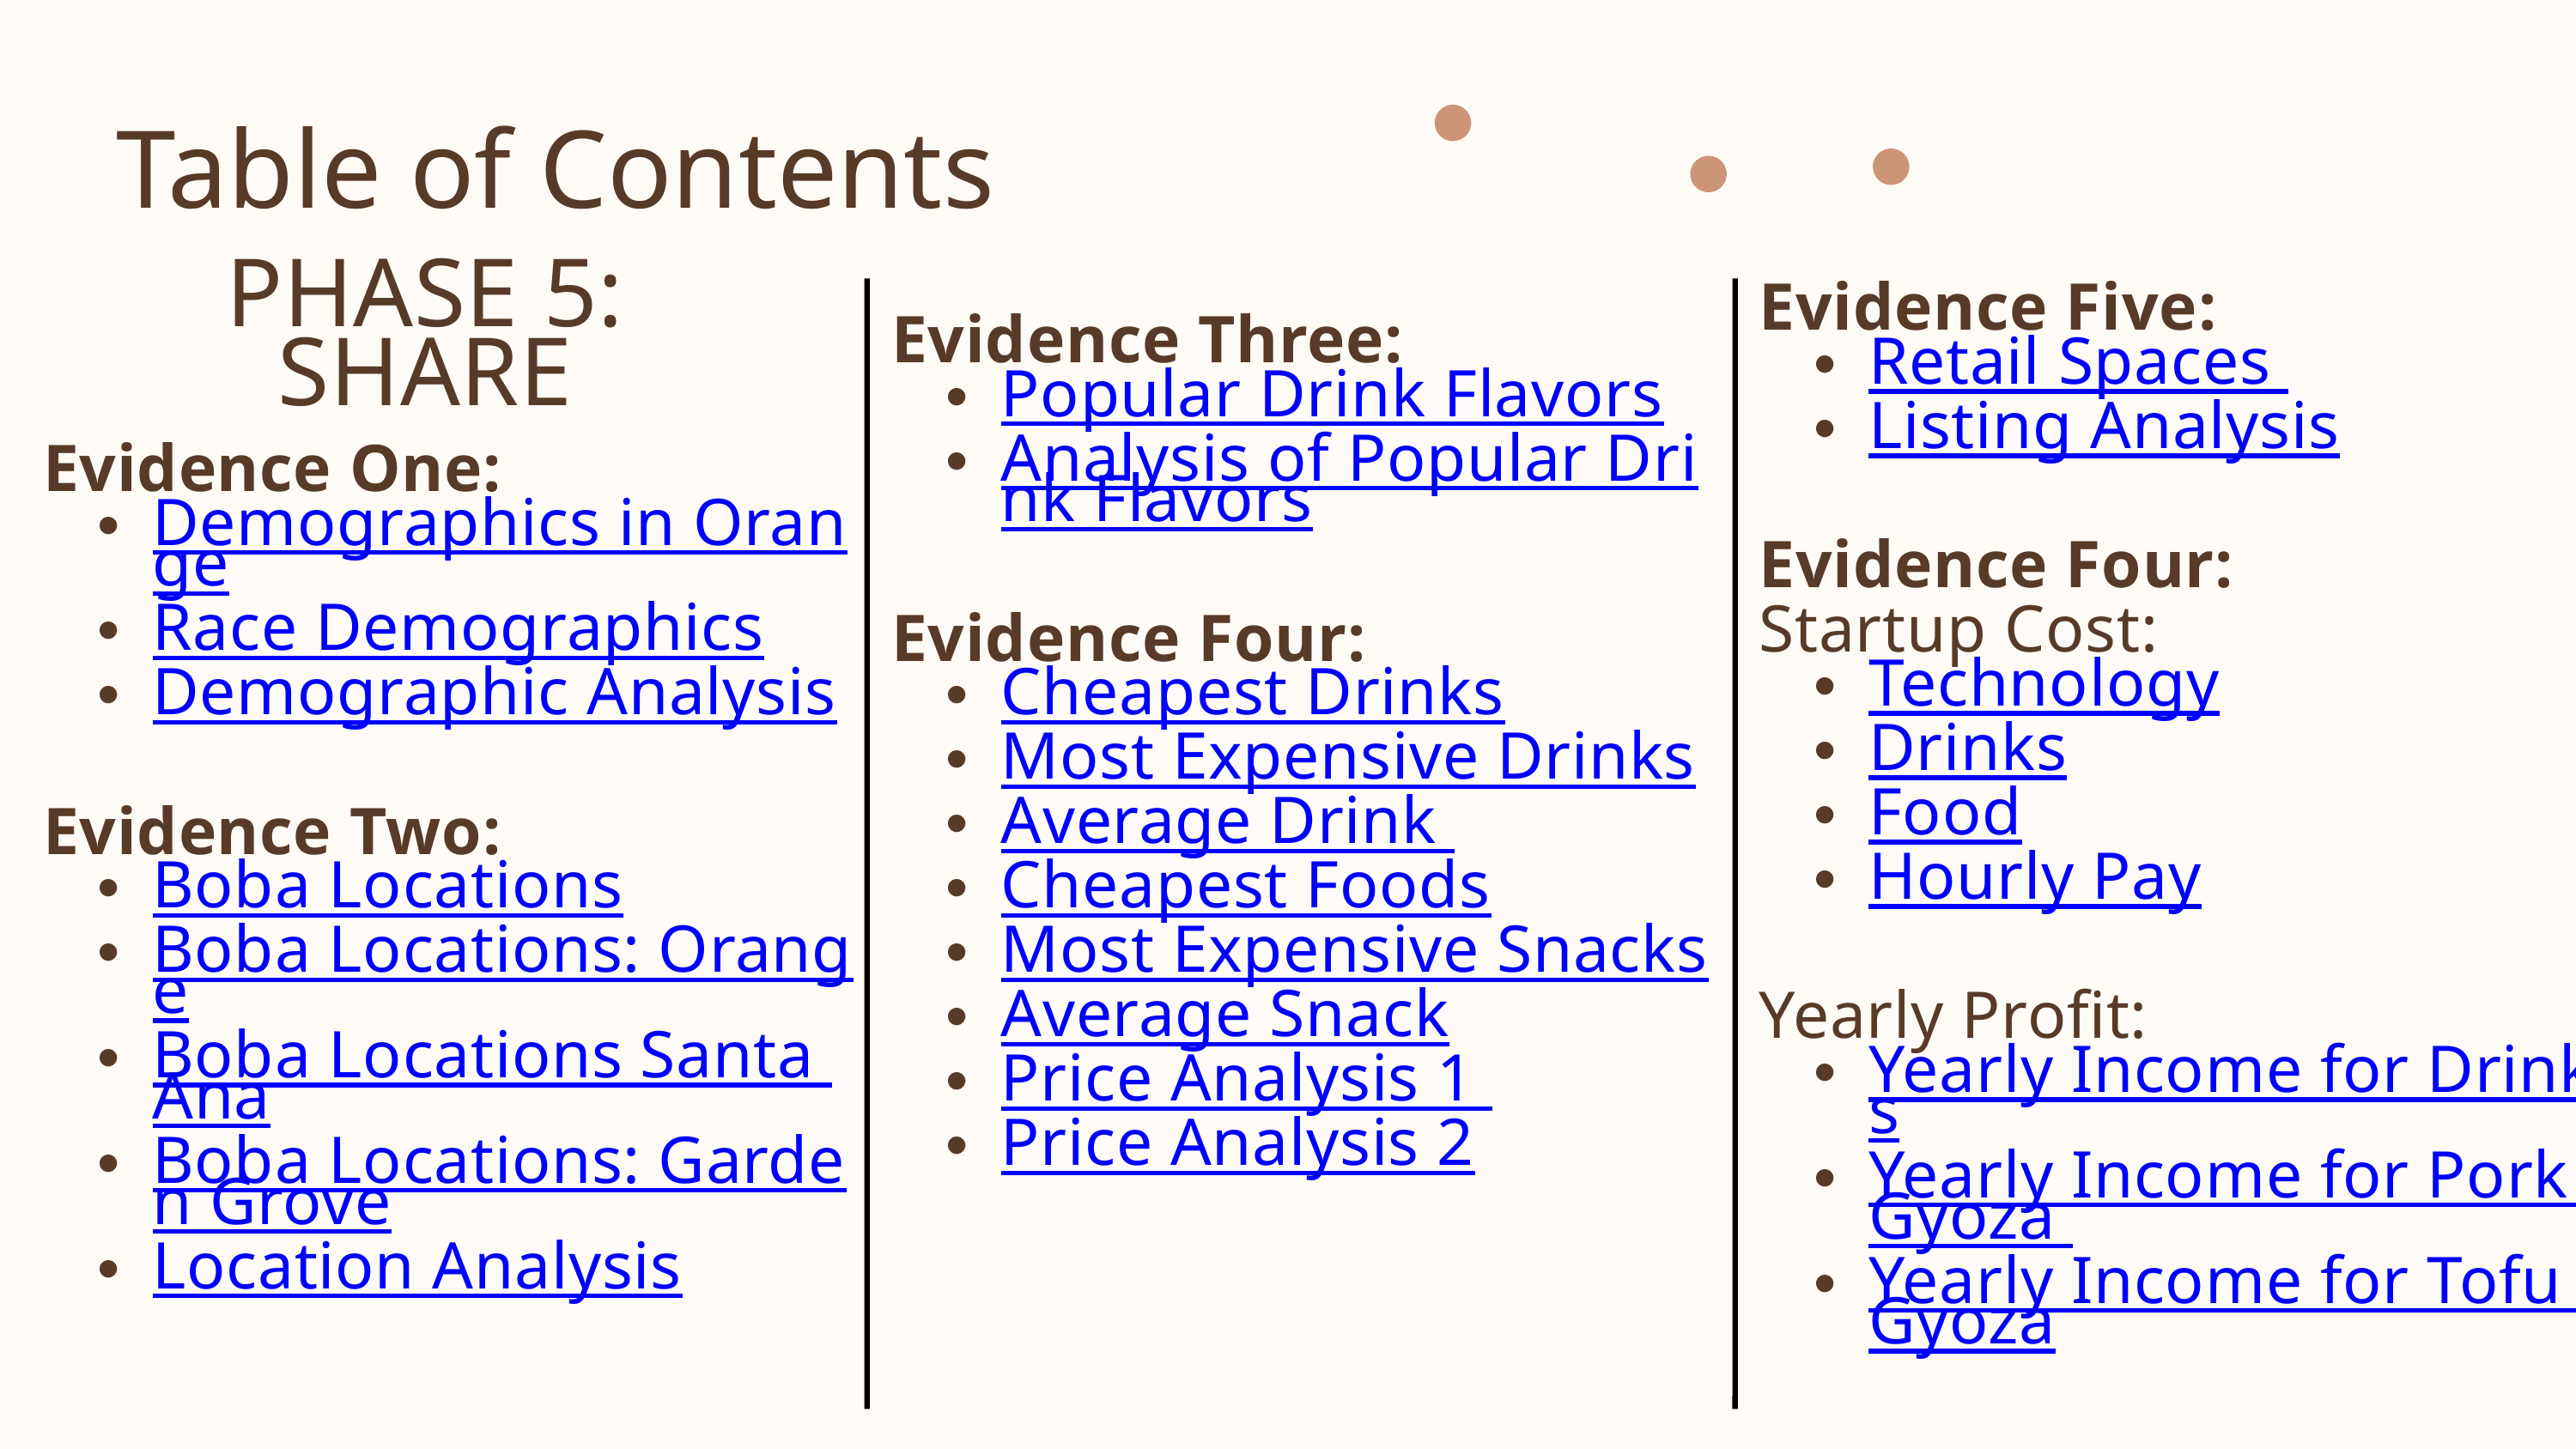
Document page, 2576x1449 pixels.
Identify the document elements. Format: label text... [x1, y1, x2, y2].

text_box Table of Contents [1291, 122, 2008, 230]
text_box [0, 0, 1289, 1449]
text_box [1439, 74, 1905, 216]
text_box Evidence Three: Popular Drink Flavors Analysis of Popular Drink Flavors Evidence Four: Cheapest Drinks Most Expensive Drinks Average Drink Cheapest Foods Most Expensive Snacks Average Snack Price Analysis 1 Price Analysis 2 [1291, 311, 1738, 1277]
text_box Evidence Five: Retail Spaces Listing Analysis Evidence Four: Startup Cost: Technology Drinks Food Hourly Pay Yearly Profit: Yearly Income for Drinks Yearly Income for Pork Gyoza Yearly Income for Tofu Gyoza [1759, 278, 2576, 1373]
